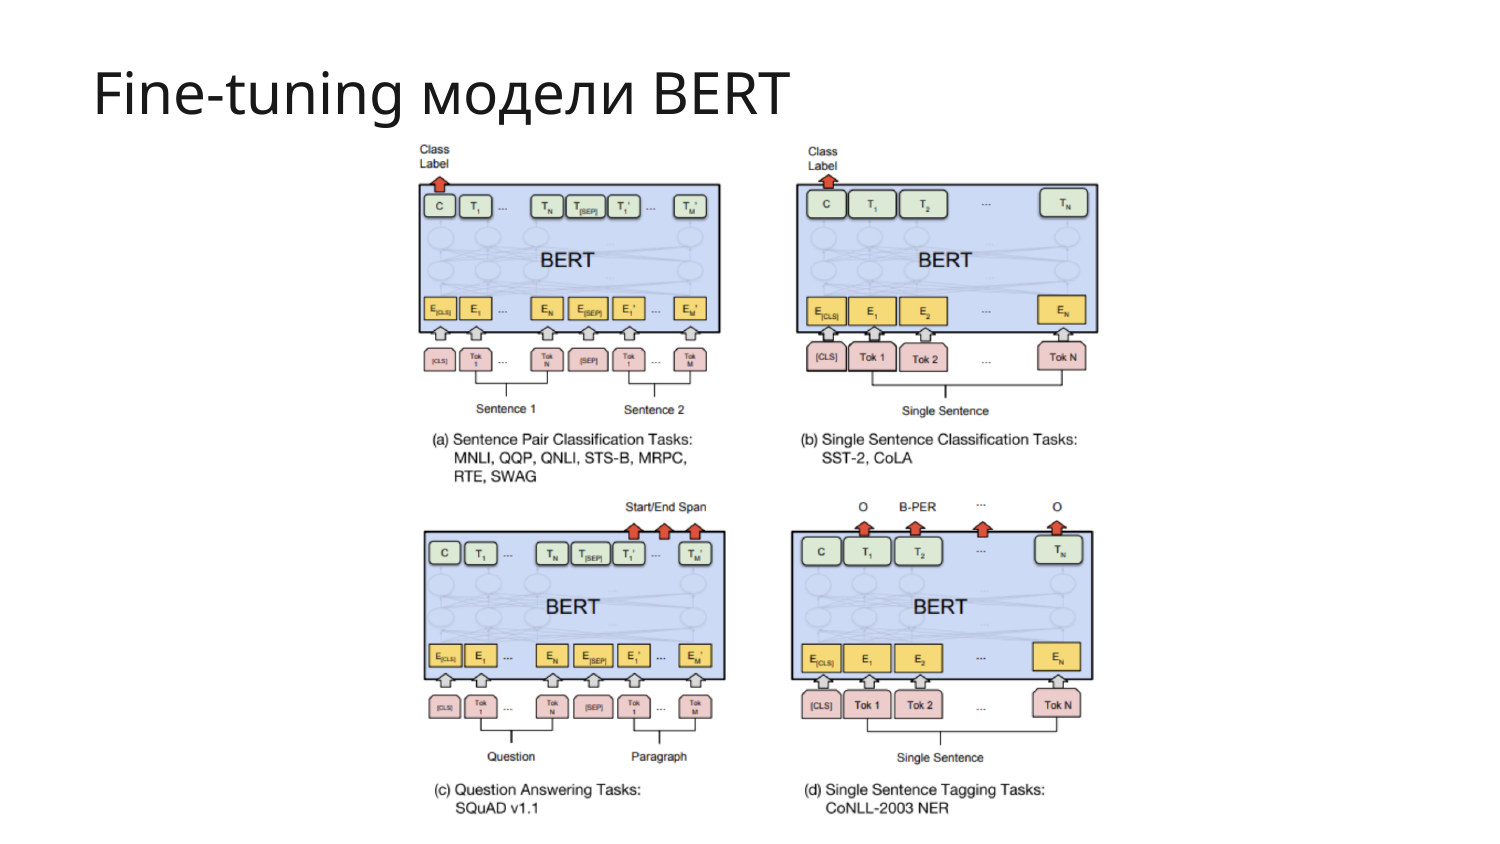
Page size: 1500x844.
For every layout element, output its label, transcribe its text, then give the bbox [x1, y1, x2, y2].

title Fine-tuning модели BERT [74, 66, 1426, 155]
picture [392, 132, 1108, 821]
